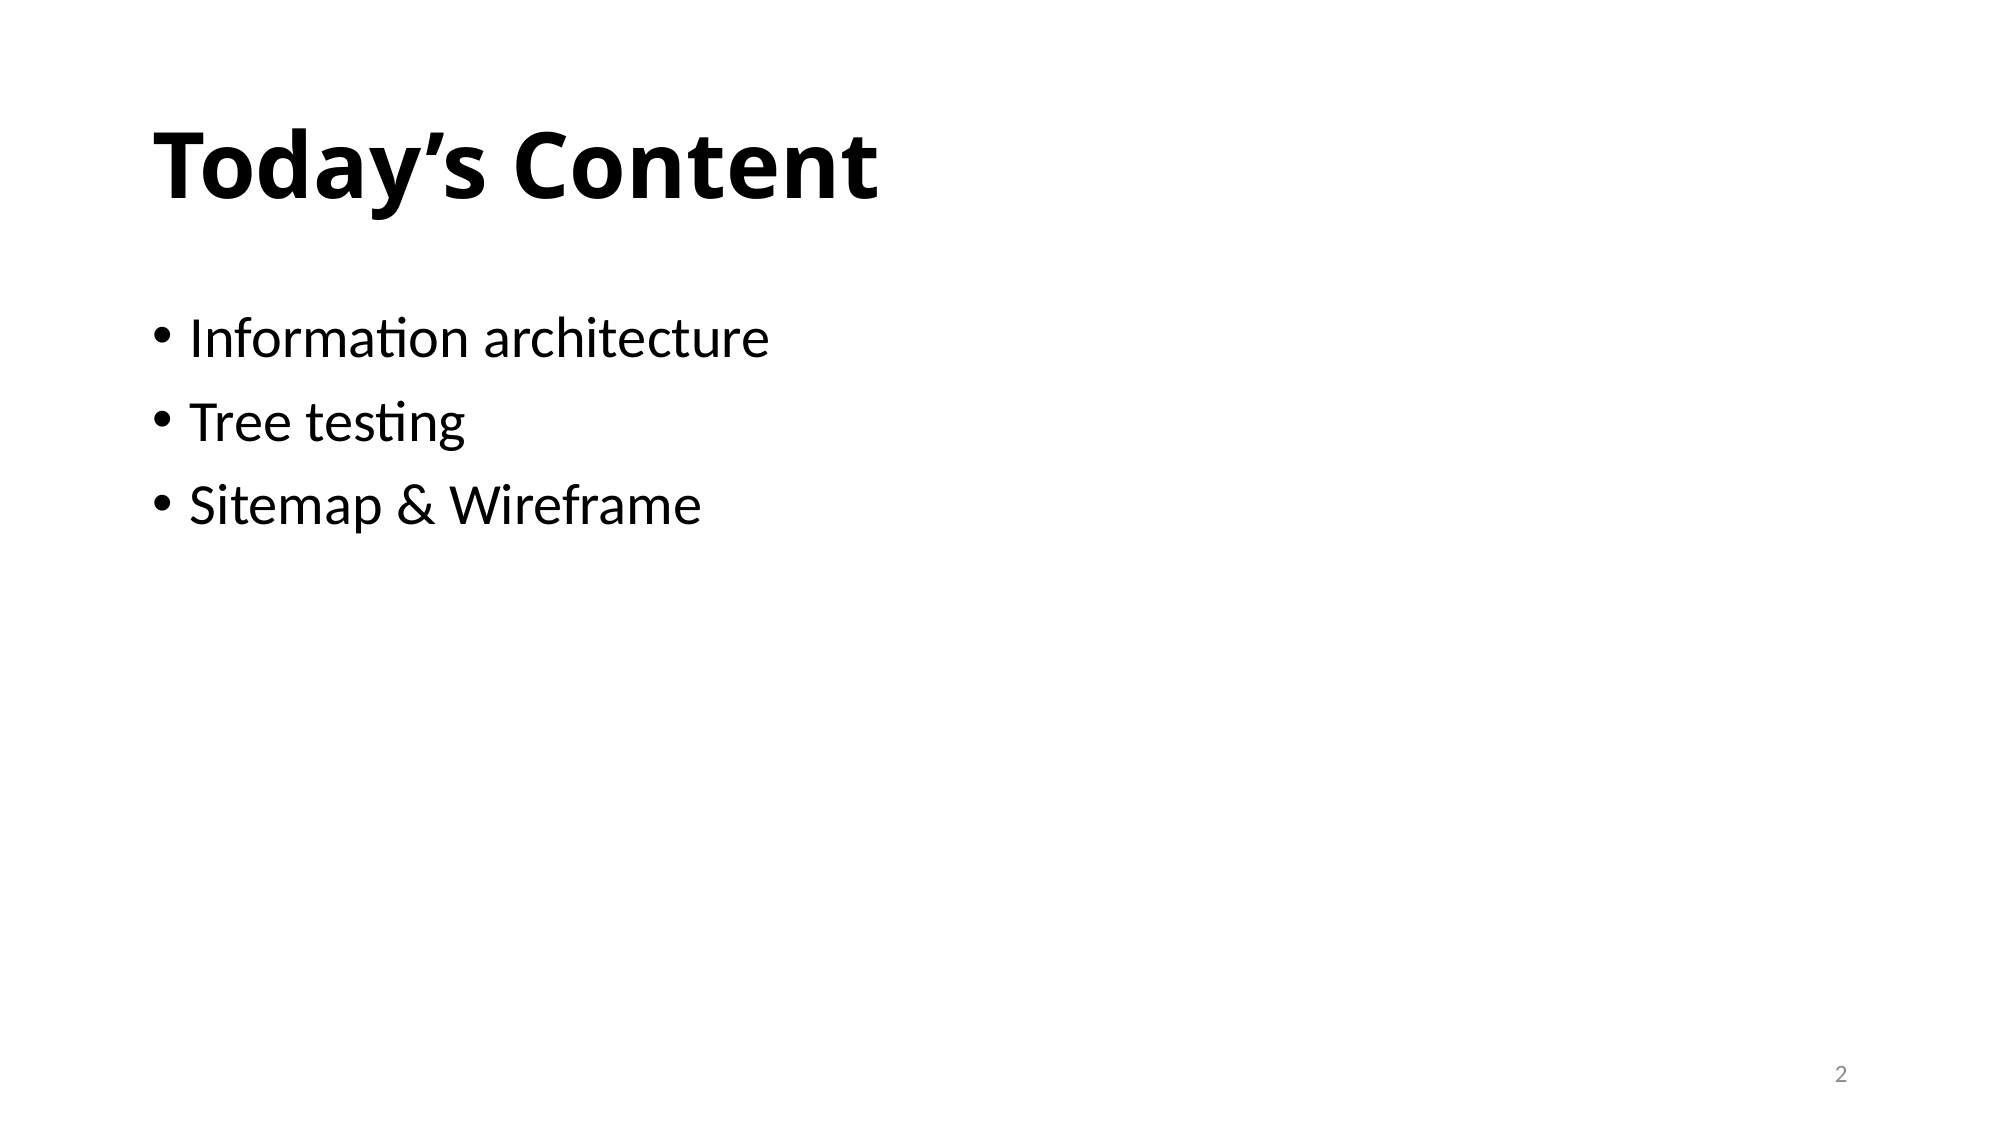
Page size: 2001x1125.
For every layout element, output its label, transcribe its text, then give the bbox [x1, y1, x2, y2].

title Today’s Content [137, 59, 1863, 278]
list Information architecture Tree testing Sitemap & Wireframe [137, 299, 1863, 1014]
slide_number 2 [1412, 1042, 1863, 1103]
